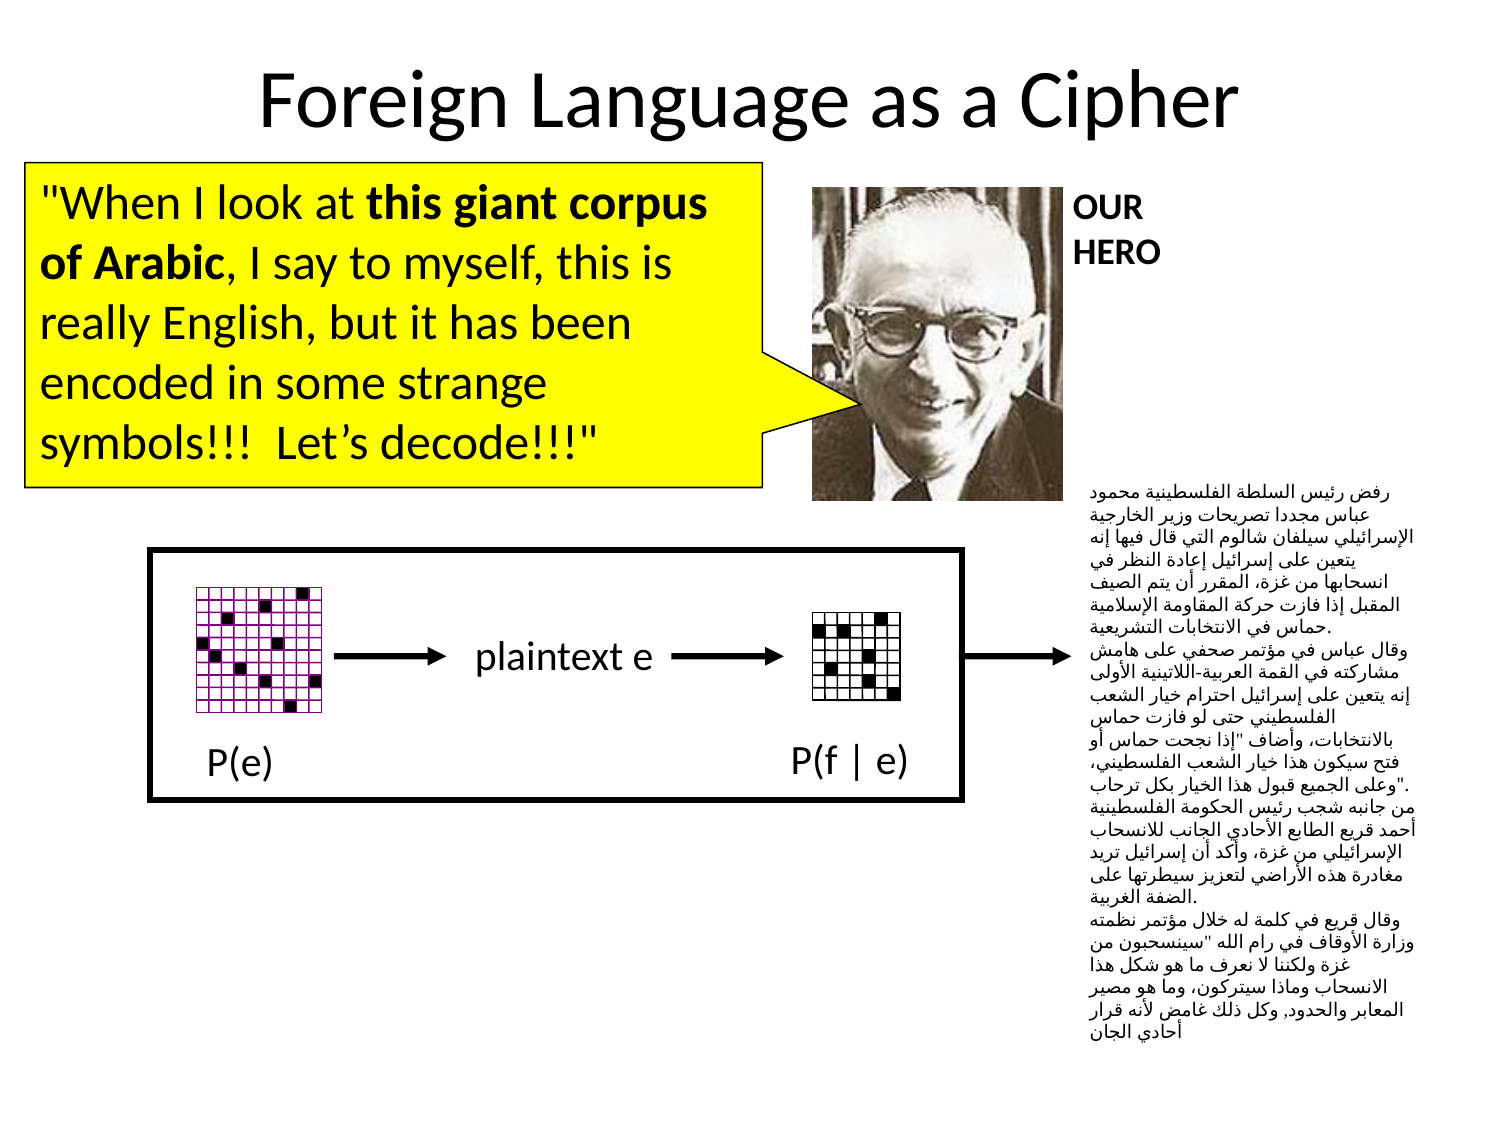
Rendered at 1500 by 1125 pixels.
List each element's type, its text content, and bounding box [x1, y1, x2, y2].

picture [812, 187, 1063, 502]
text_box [196, 587, 322, 713]
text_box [812, 612, 901, 701]
title Foreign Language as a Cipher [112, 0, 1388, 188]
text_box رفض رئيس السلطة الفلسطينية محمود عباس مجددا تصريحات وزير الخارجية الإسرائيلي سيلفان شالوم التي قال فيها إنه يتعين على إسرائيل إعادة النظر في انسحابها من غزة، المقرر أن يتم الصيف المقبل إذا فازت حركة المقاومة الإسلامية حماس في الانتخابات التشريعية. وقال عباس في مؤتمر صحفي على هامش مشاركته في القمة العربية-اللاتينية الأولى إنه يتعين على إسرائيل احترام خيار الشعب الفلسطيني حتى لو فازت حماس بالانتخابات، وأضاف "إذا نجحت حماس أو فتح سيكون هذا خيار الشعب الفلسطيني، وعلى الجميع قبول هذا الخيار بكل ترحاب". من جانبه شجب رئيس الحكومة الفلسطينية أحمد قريع الطابع الأحادي الجانب للانسحاب الإسرائيلي من غزة، وأكد أن إسرائيل تريد مغادرة هذه الأراضي لتعزيز سيطرتها على الضفة الغربية. وقال قريع في كلمة له خلال مؤتمر نظمته وزارة الأوقاف في رام الله "سينسحبون من غزة ولكننا لا نعرف ما هو شكل هذا الانسحاب وماذا سيتركون، وما هو مصير المعابر والحدود, وكل ذلك غامض لأنه قرار أحادي الجان [1074, 449, 1438, 1050]
text_box [149, 549, 963, 800]
text_box "When I look at this giant corpus of Arabic, I say to myself, this is really English, but it has been encoded in some strange symbols!!! Let’s decode!!!" [24, 162, 807, 488]
text_box P(e) [191, 727, 290, 793]
text_box [963, 650, 1072, 663]
text_box OUR HERO [1058, 174, 1176, 280]
text_box P(f | e) [775, 725, 925, 790]
